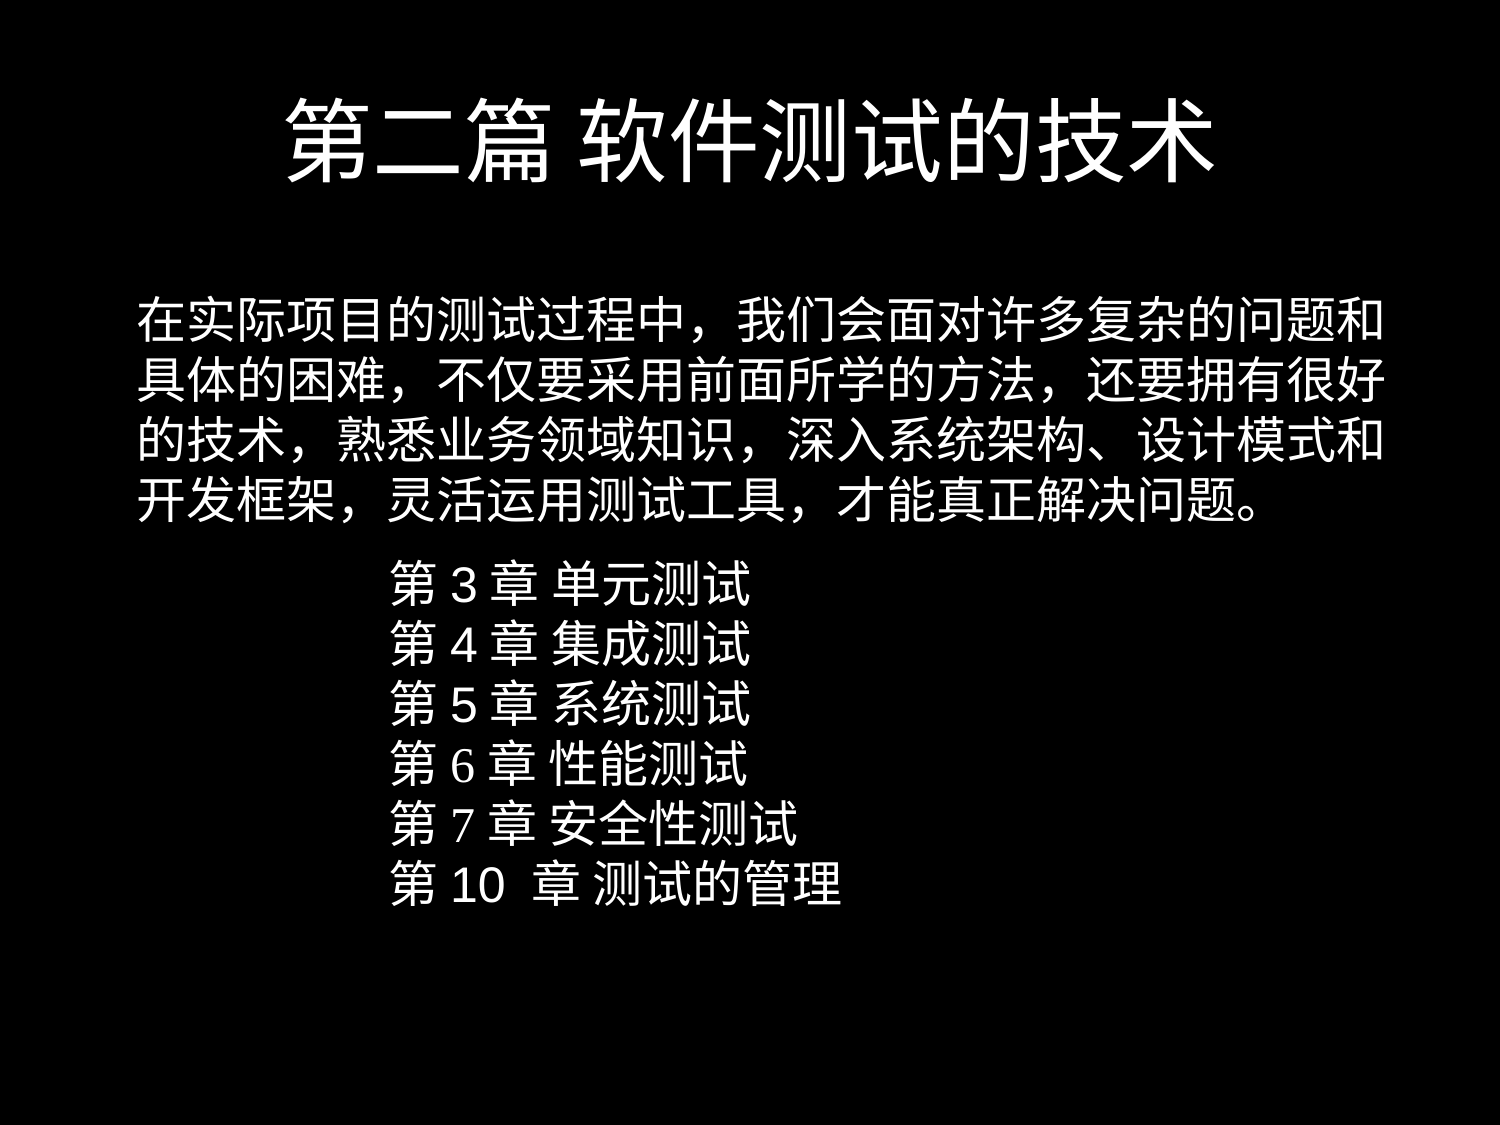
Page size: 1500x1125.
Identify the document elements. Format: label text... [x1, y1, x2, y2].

text_box 第3章 单元测试 第4章 集成测试 第5章 系统测试 第6章 性能测试 第7章 安全性测试 第10 章 测试的管理 [388, 552, 1080, 913]
title 第二篇 软件测试的技术 [74, 44, 1426, 233]
list 在实际项目的测试过程中，我们会面对许多复杂的问题和具体的困难，不仅要采用前面所学的方法，还要拥有很好的技术，熟悉业务领域知识，深入系统架构、设计模式和开发框架，灵活运用测试工具，才能真正解决问题。 [120, 280, 1423, 564]
